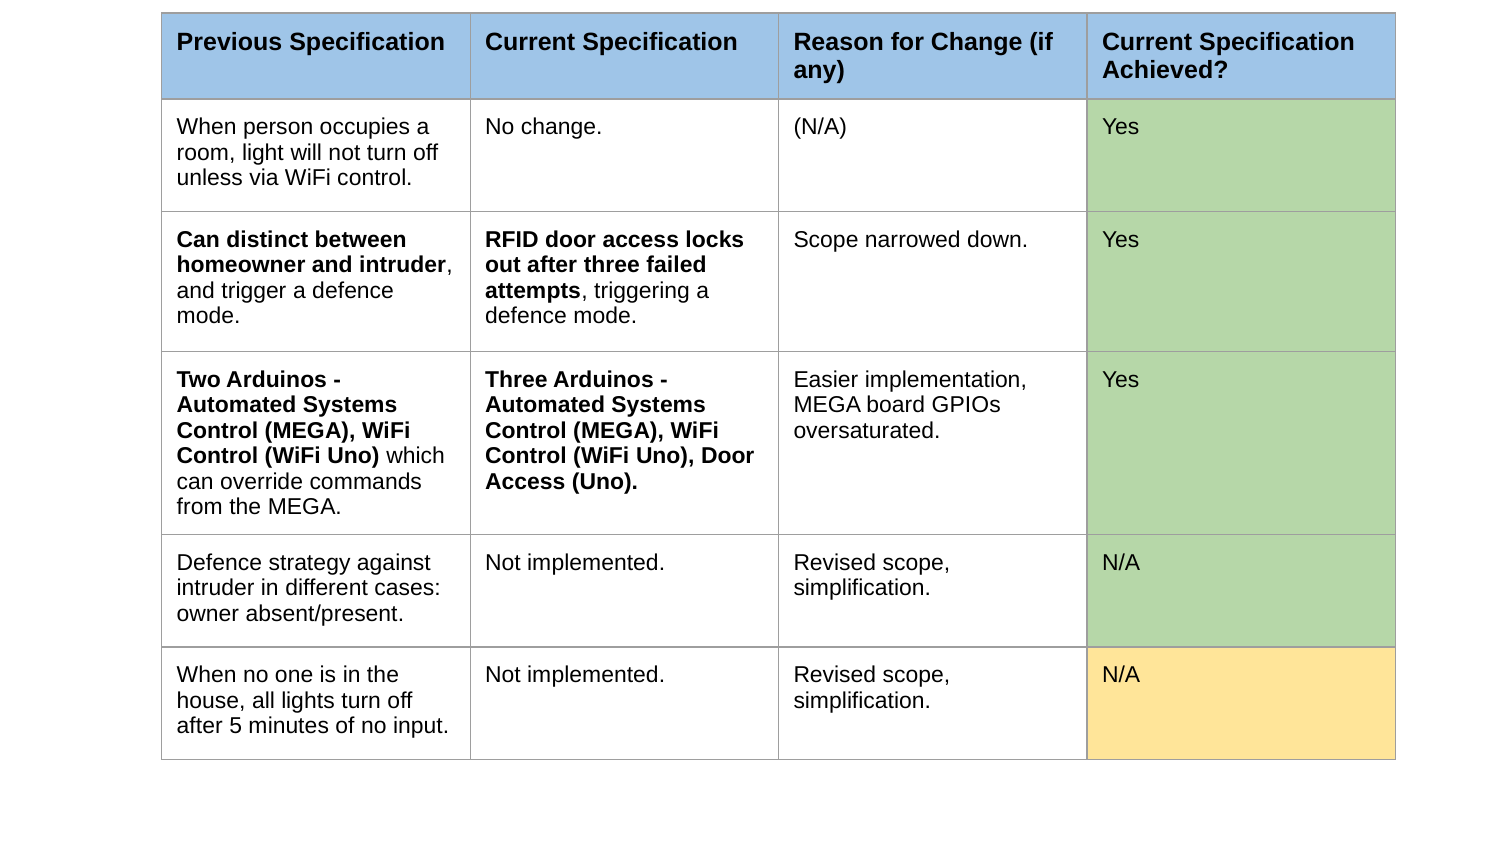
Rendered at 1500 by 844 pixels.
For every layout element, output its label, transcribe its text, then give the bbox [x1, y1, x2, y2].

table_cell RFID door access locks out after three failed attempts, triggering a defence mode. [471, 212, 778, 351]
table_header Current Specification Achieved? [1088, 14, 1395, 98]
table_cell N/A [1088, 648, 1395, 759]
table_cell Defence strategy against intruder in different cases: owner absent/present. [162, 535, 470, 646]
table_cell Yes [1088, 352, 1395, 534]
table_header Reason for Change (if any) [779, 14, 1086, 98]
table_cell No change. [471, 100, 778, 211]
table_cell Not implemented. [471, 648, 778, 759]
table_cell Can distinct between homeowner and intruder, and trigger a defence mode. [162, 212, 470, 351]
table_cell When no one is in the house, all lights turn off after 5 minutes of no input. [162, 648, 470, 759]
table_cell Three Arduinos - Automated Systems Control (MEGA), WiFi Control (WiFi Uno), Door Access (Uno). [471, 352, 778, 534]
table_cell N/A [1088, 535, 1395, 646]
table_cell Scope narrowed down. [779, 212, 1086, 351]
table_header Previous Specification [162, 14, 470, 98]
table_cell Revised scope, simplification. [779, 648, 1086, 759]
table_cell Yes [1088, 212, 1395, 351]
table_header Current Specification [471, 14, 778, 98]
table_cell Two Arduinos - Automated Systems Control (MEGA), WiFi Control (WiFi Uno) which can override commands from the MEGA. [162, 352, 470, 534]
table_cell When person occupies a room, light will not turn off unless via WiFi control. [162, 100, 470, 211]
table_cell Yes [1088, 100, 1395, 211]
table_cell Not implemented. [471, 535, 778, 646]
table_cell (N/A) [779, 100, 1086, 211]
table_cell Easier implementation, MEGA board GPIOs oversaturated. [779, 352, 1086, 534]
table_cell Revised scope, simplification. [779, 535, 1086, 646]
